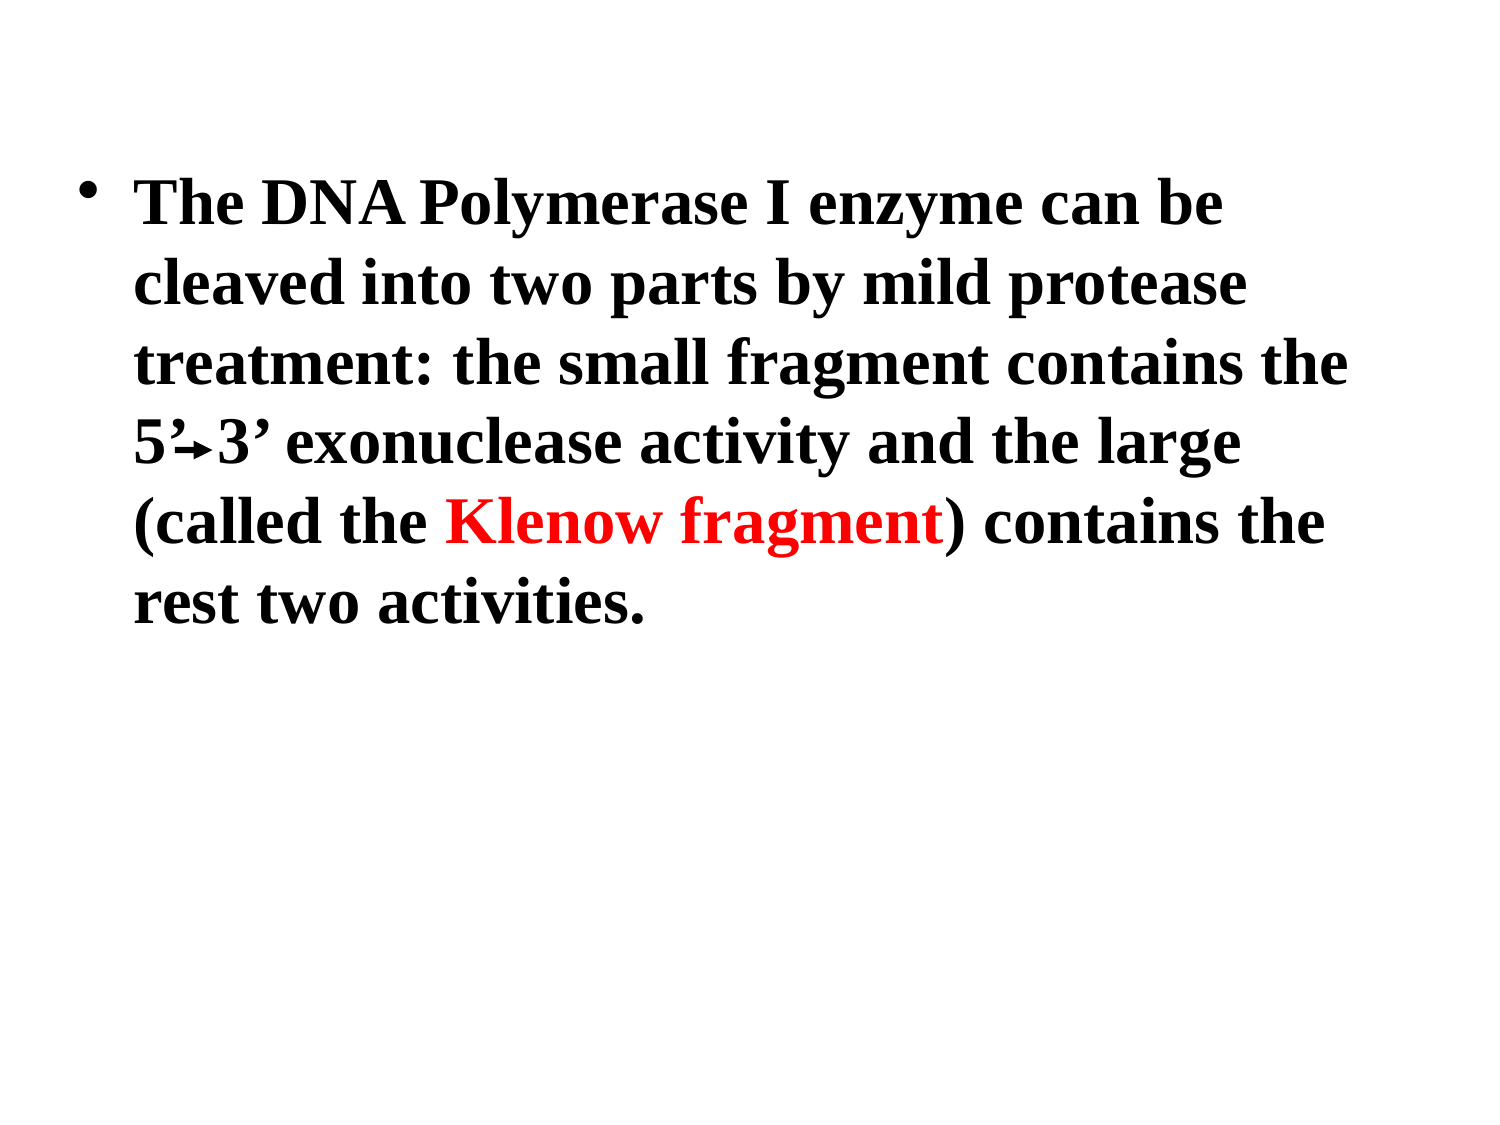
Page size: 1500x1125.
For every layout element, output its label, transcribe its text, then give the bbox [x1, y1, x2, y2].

text_box [174, 443, 213, 457]
list The DNA Polymerase I enzyme can be cleaved into two parts by mild protease treatment: the small fragment contains the 5’ 3’ exonuclease activity and the large (called the Klenow fragment) contains the rest two activities. [62, 149, 1412, 1125]
